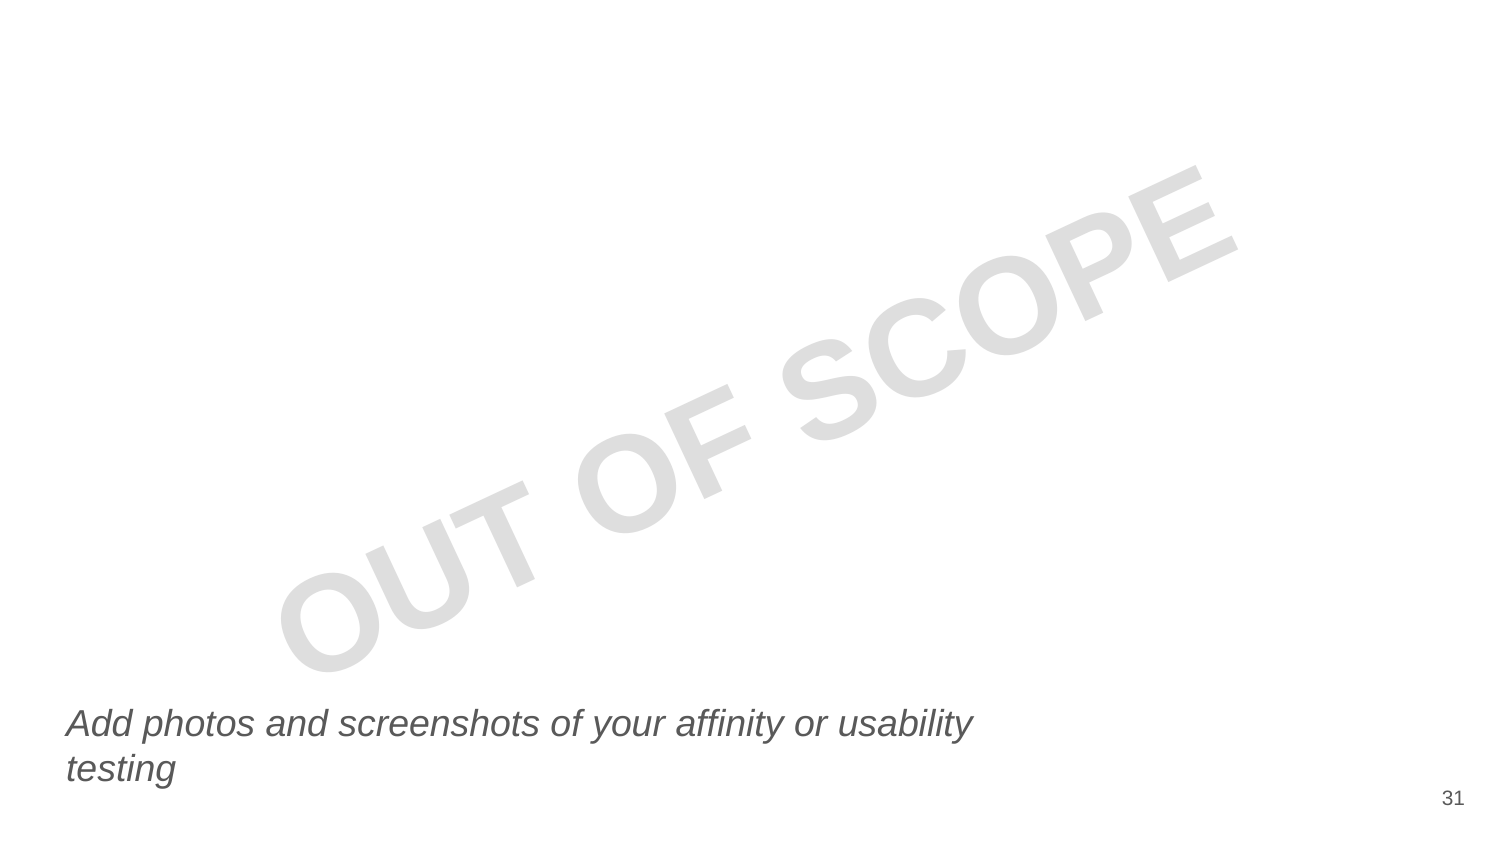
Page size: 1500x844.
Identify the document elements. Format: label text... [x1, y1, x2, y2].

slide_number 31 [1389, 764, 1480, 830]
list Add photos and screenshots of your affinity or usability testing [51, 694, 1036, 794]
text_box OUT OF SCOPE [193, 94, 1306, 743]
